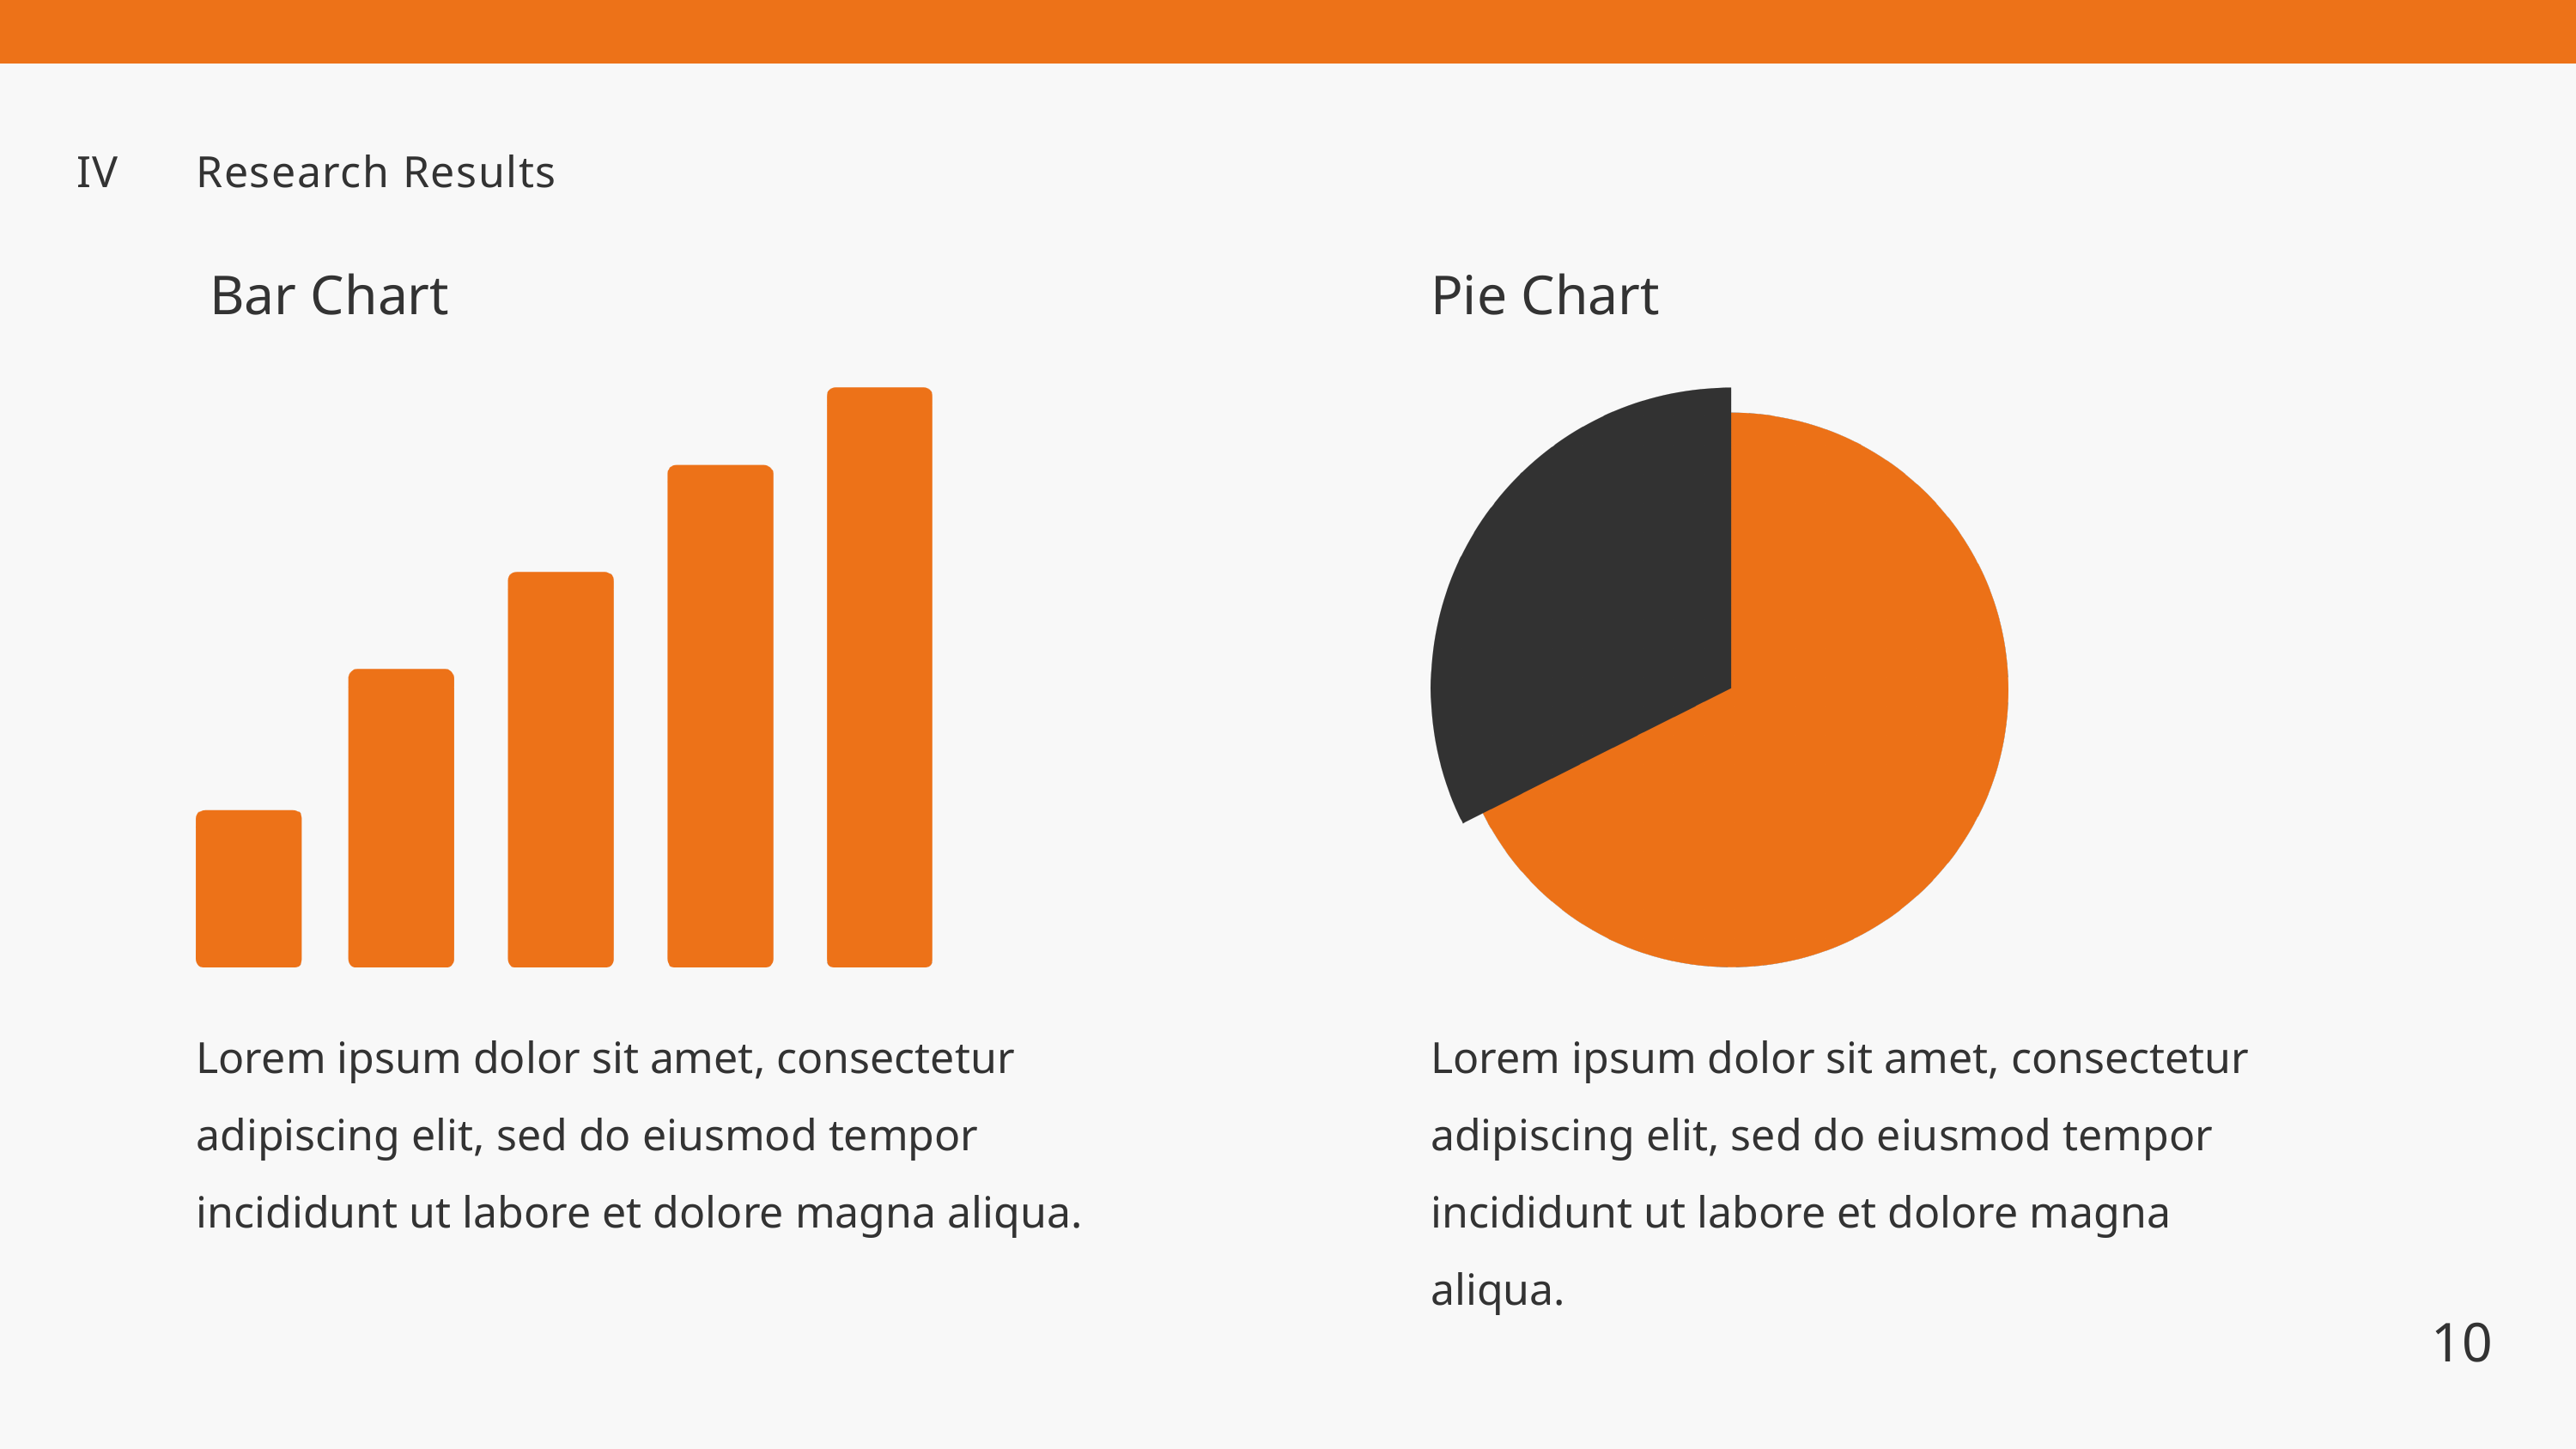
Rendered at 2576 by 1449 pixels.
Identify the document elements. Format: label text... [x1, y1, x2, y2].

text_box 10 [2397, 1286, 2494, 1373]
text_box Lorem ipsum dolor sit amet, consectetur adipiscing elit, sed do eiusmod tempor incididunt ut labore et dolore magna aliqua. [1431, 1004, 2264, 1314]
text_box Pie Chart [1431, 239, 2187, 325]
text_box Research Results [196, 144, 1689, 197]
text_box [0, 0, 2576, 64]
text_box Bar Chart [210, 239, 966, 325]
picture [196, 387, 933, 968]
picture [1430, 387, 2008, 968]
text_box Lorem ipsum dolor sit amet, consectetur adipiscing elit, sed do eiusmod tempor incididunt ut labore et dolore magna aliqua. [196, 1004, 1094, 1237]
text_box IV [59, 144, 136, 197]
